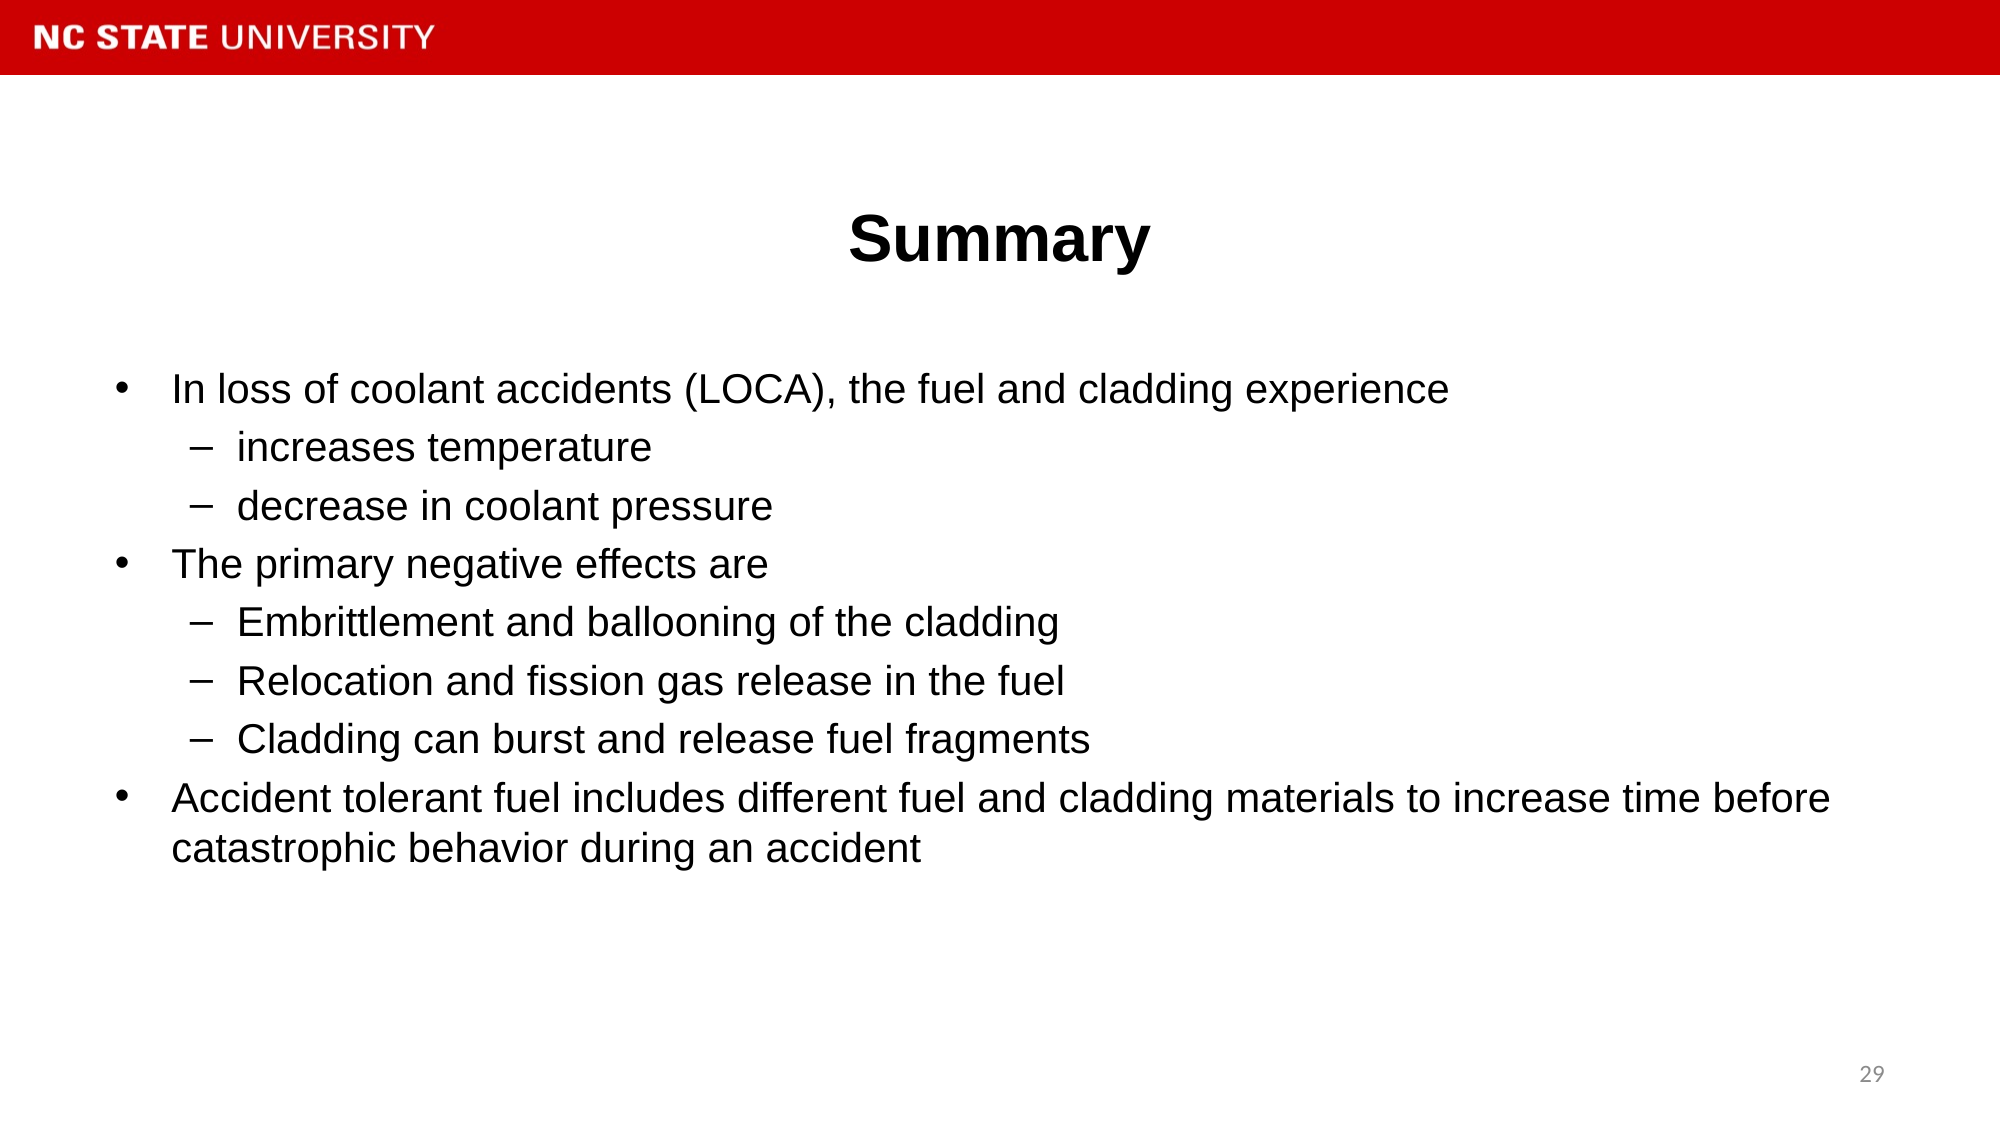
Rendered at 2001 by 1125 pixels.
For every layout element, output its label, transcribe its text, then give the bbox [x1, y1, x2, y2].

title Summary [99, 147, 1900, 323]
slide_number 29 [1433, 1042, 1900, 1103]
list In loss of coolant accidents (LOCA), the fuel and cladding experience increases temperature decrease in coolant pressure The primary negative effects are Embrittlement and ballooning of the cladding Relocation and fission gas release in the fuel Cladding can burst and release fuel fragments Accident tolerant fuel includes different fuel and cladding materials to increase time before catastrophic behavior during an accident [99, 354, 1900, 1005]
picture [0, 0, 2000, 75]
